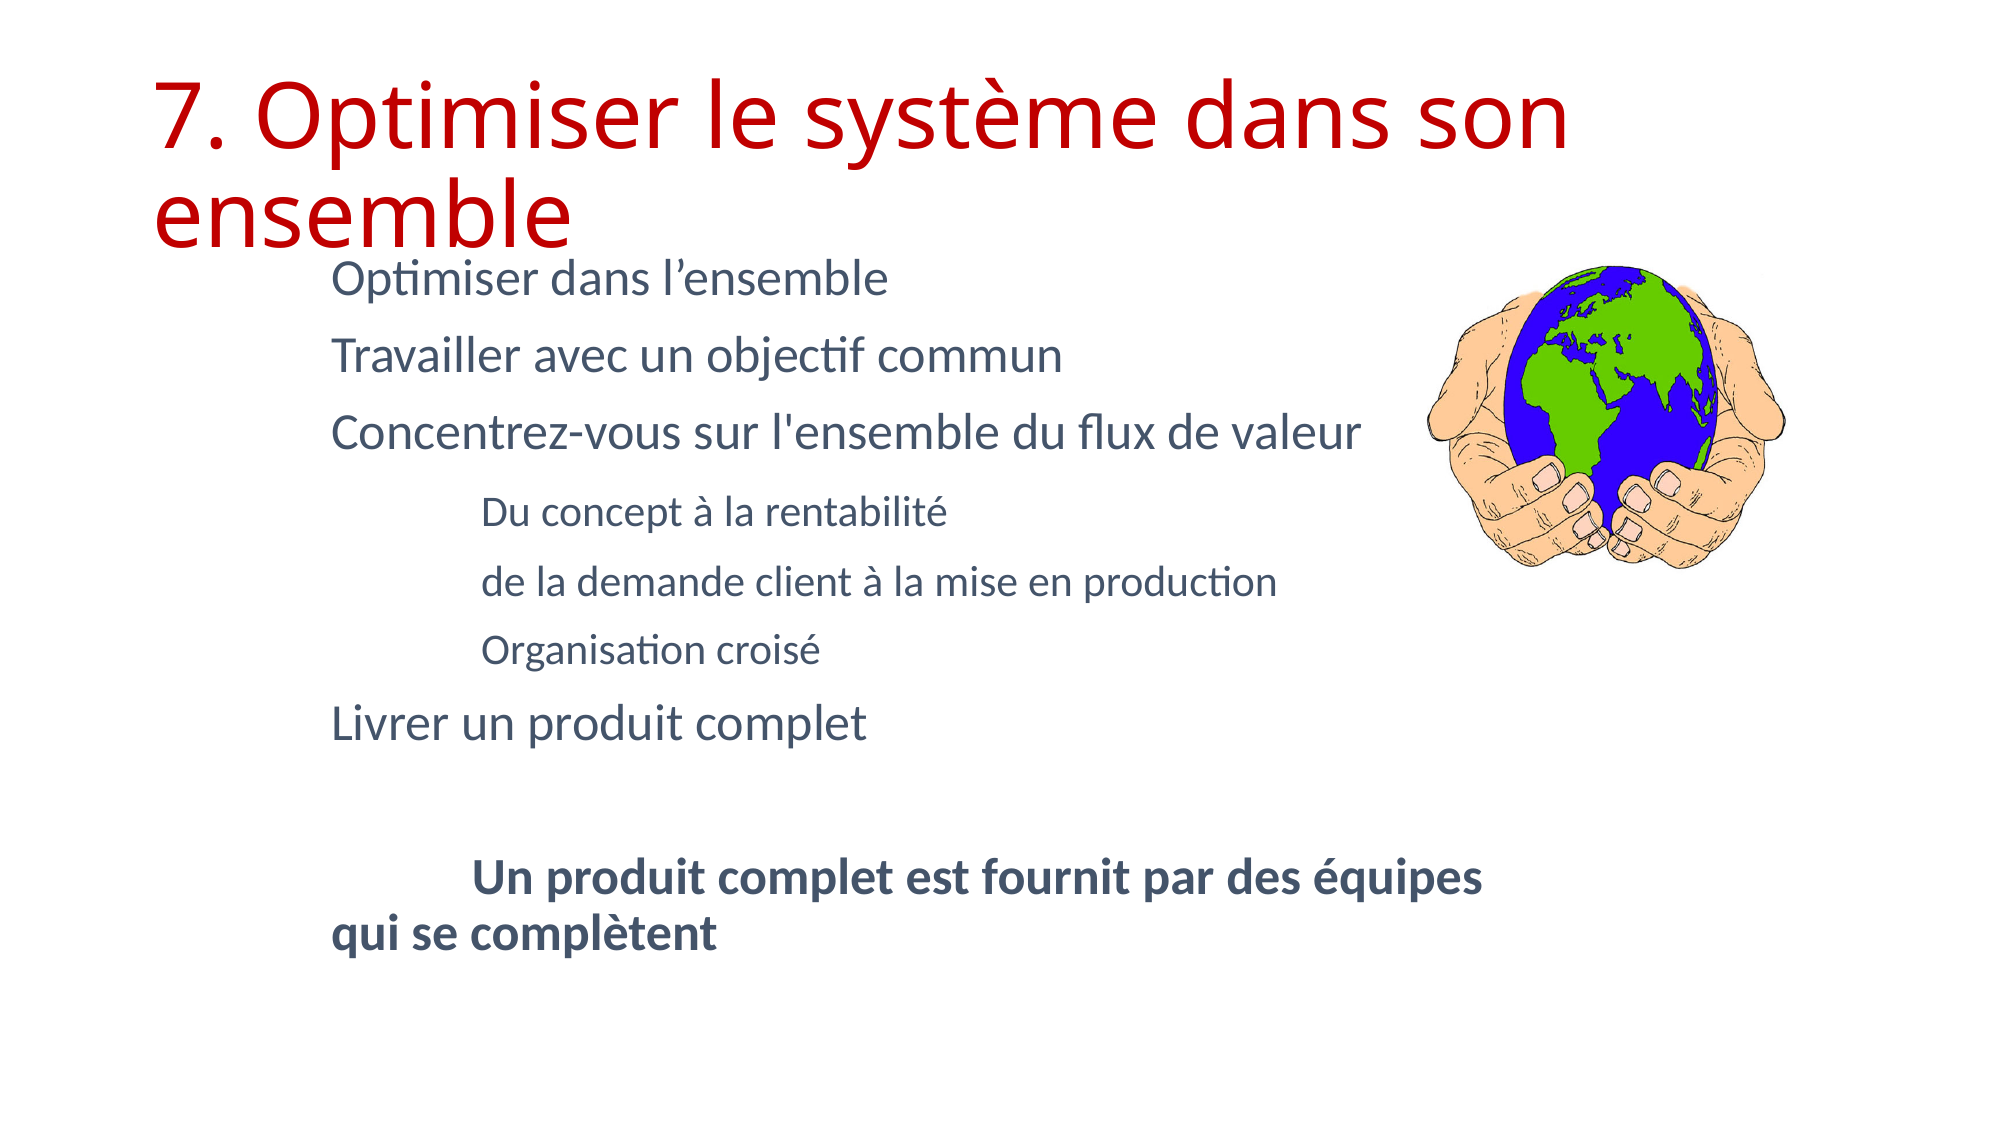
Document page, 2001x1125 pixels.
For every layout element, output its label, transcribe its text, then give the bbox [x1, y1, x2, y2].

title 7. Optimiser le système dans son ensemble [137, 59, 1863, 278]
picture [1422, 256, 1792, 581]
list Optimiser dans l’ensemble Travailler avec un objectif commun Concentrez-vous sur l'ensemble du flux de valeur Du concept à la rentabilité de la demande client à la mise en production Organisation croisé Livrer un produit complet Un produit complet est fournit par des équipes qui se complètent [315, 243, 1539, 1088]
